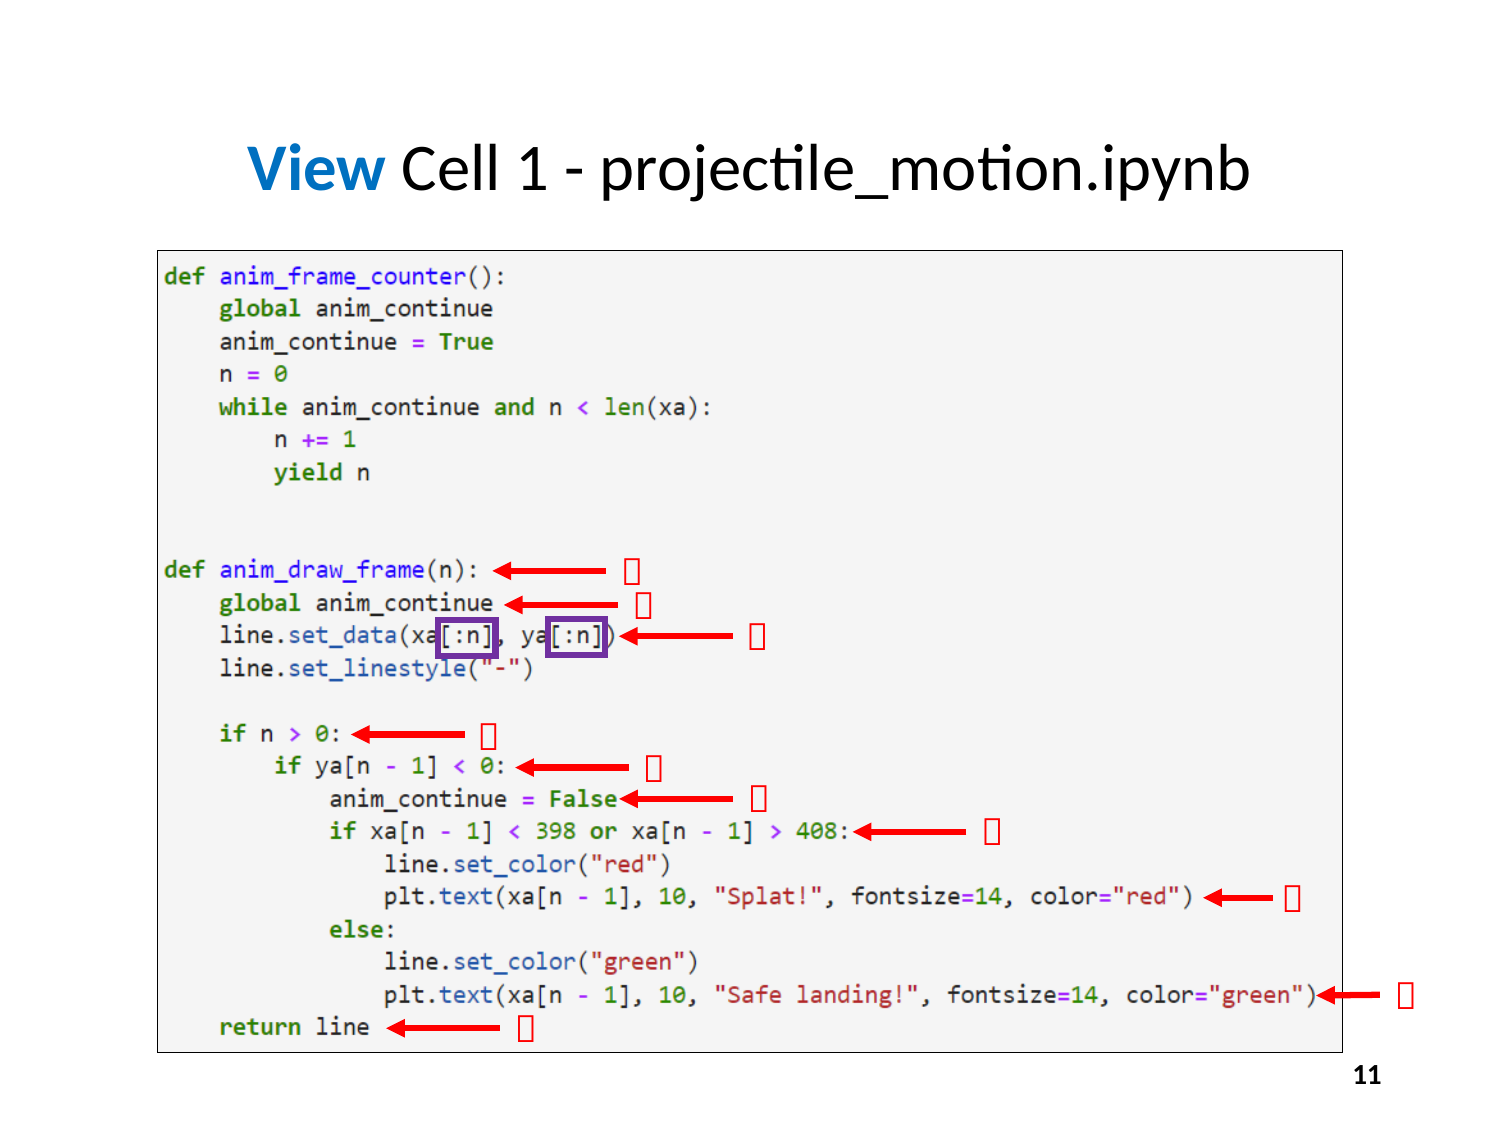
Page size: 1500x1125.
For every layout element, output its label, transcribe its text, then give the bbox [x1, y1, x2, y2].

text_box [619, 767, 796, 829]
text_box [852, 800, 1030, 862]
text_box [618, 605, 795, 667]
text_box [492, 540, 669, 602]
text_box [350, 705, 526, 767]
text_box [1316, 964, 1443, 1026]
slide_number 11 [1059, 1042, 1397, 1103]
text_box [1203, 867, 1330, 929]
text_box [386, 997, 563, 1058]
title View Cell 1 - projectile_motion.ipynb [103, 59, 1397, 278]
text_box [503, 574, 681, 636]
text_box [515, 737, 691, 799]
picture [157, 250, 1343, 1053]
